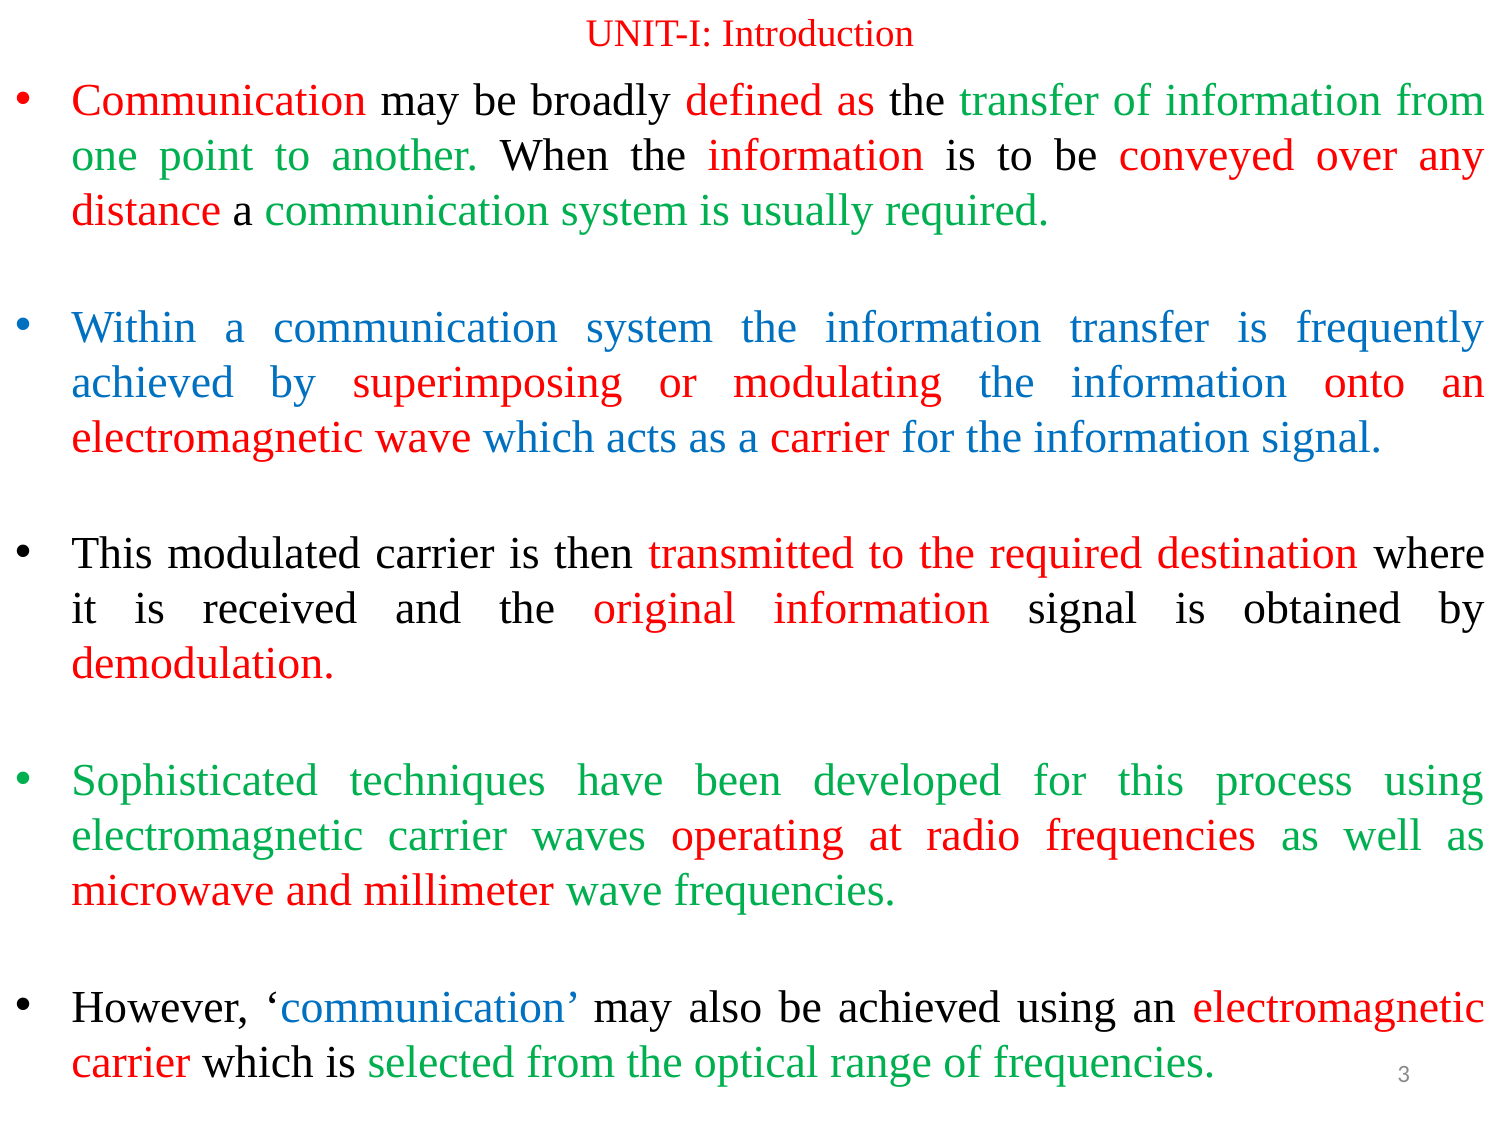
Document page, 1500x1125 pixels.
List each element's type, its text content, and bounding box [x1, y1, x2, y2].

list Communication may be broadly defined as the transfer of information from one point to another. When the information is to be conveyed over any distance a communication system is usually required. Within a communication system the information transfer is frequently achieved by superimposing or modulating the information onto an electromagnetic wave which acts as a carrier for the information signal. This modulated carrier is then transmitted to the required destination where it is received and the original information signal is obtained by demodulation. Sophisticated techniques have been developed for this process using electromagnetic carrier waves operating at radio frequencies as well as microwave and millimeter wave frequencies. However, ‘communication’ may also be achieved using an electromagnetic carrier which is selected from the optical range of frequencies. [0, 62, 1500, 1125]
title UNIT-I: Introduction [75, 0, 1425, 62]
slide_number 3 [1074, 1042, 1425, 1103]
